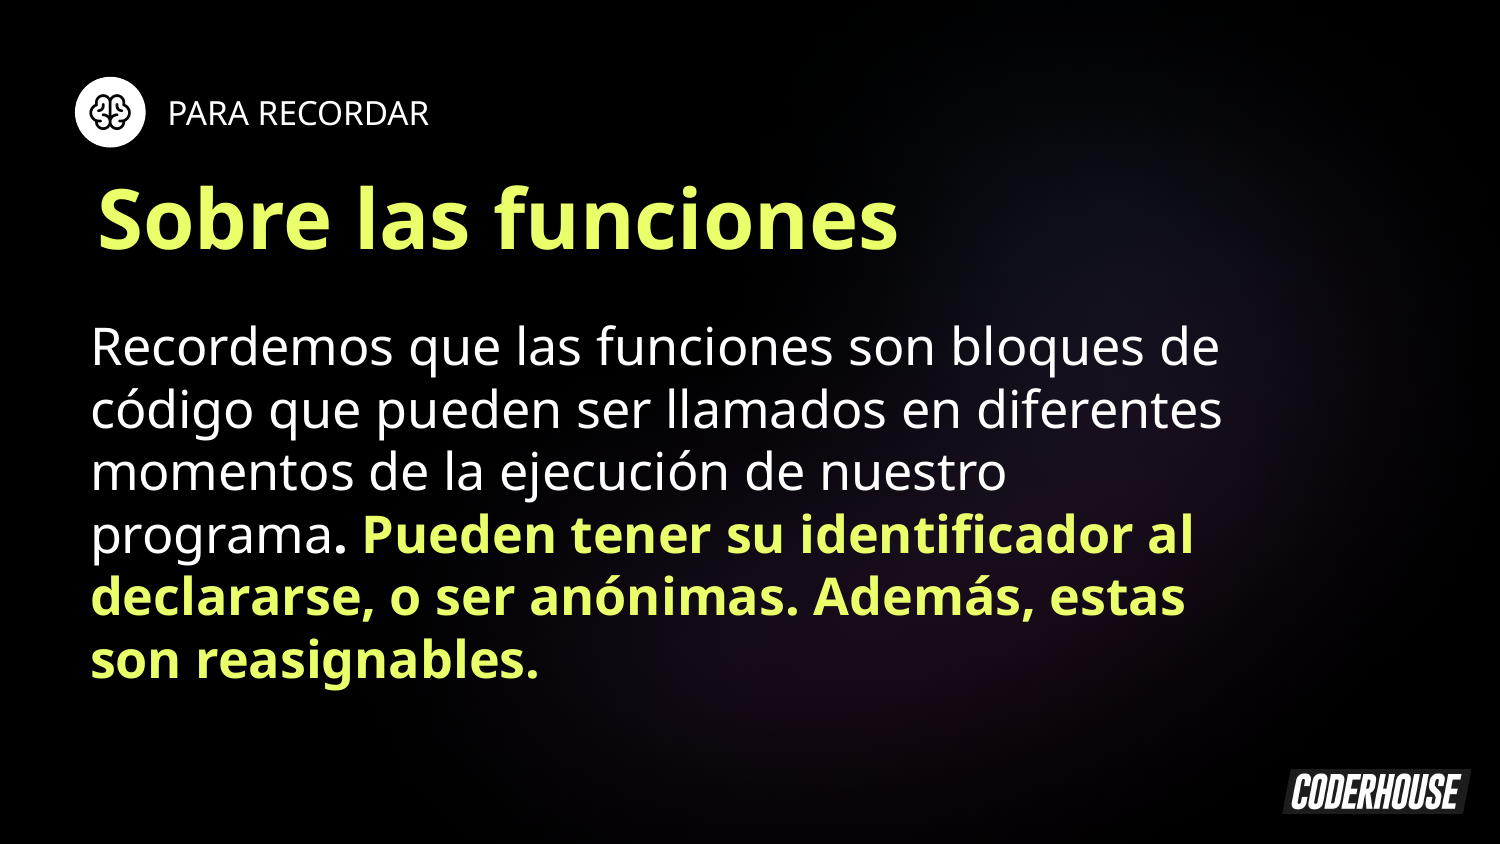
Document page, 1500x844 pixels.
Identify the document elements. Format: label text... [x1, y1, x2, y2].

text_box Sobre las funciones [82, 162, 1282, 283]
text_box PARA RECORDAR [152, 76, 632, 147]
picture [0, 0, 1500, 844]
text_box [74, 76, 146, 148]
text_box Recordemos que las funciones son bloques de código que pueden ser llamados en diferentes momentos de la ejecución de nuestro programa. Pueden tener su identificador al declararse, o ser anónimas. Además, estas son reasignables. [75, 298, 1252, 704]
